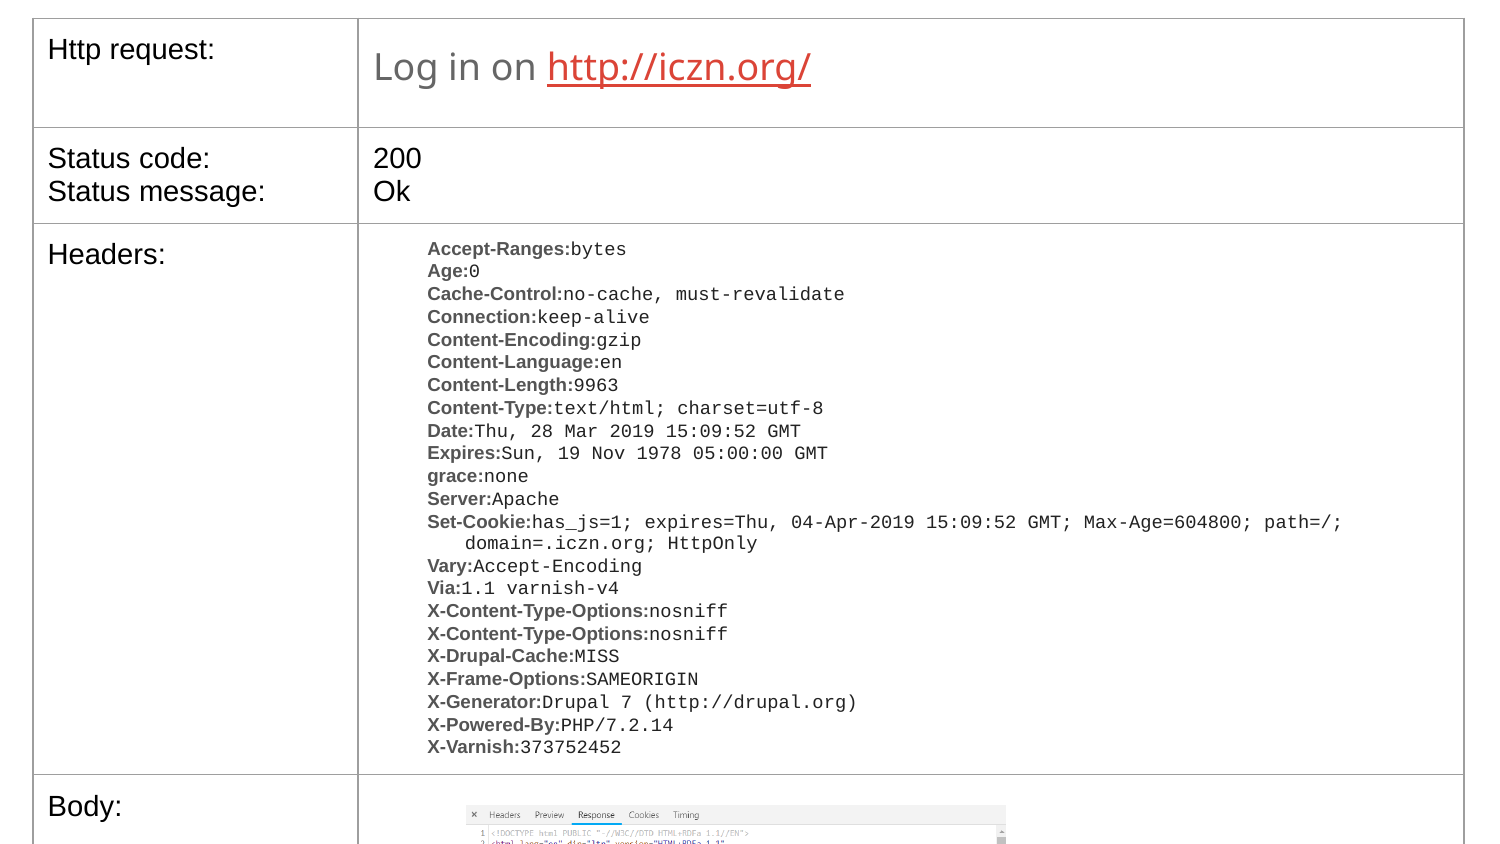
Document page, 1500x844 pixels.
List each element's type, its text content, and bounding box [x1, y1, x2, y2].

table_cell 200 Ok [359, 128, 1463, 223]
picture [466, 804, 1006, 844]
table_cell Accept-Ranges:bytes Age:0 Cache-Control:no-cache, must-revalidate Connection:keep-alive Content-Encoding:gzip Content-Language:en Content-Length:9963 Content-Type:text/html; charset=utf-8 Date:Thu, 28 Mar 2019 15:09:52 GMT Expires:Sun, 19 Nov 1978 05:00:00 GMT grace:none Server:Apache Set-Cookie:has_js=1; expires=Thu, 04-Apr-2019 15:09:52 GMT; Max-Age=604800; path=/; domain=.iczn.org; HttpOnly Vary:Accept-Encoding Via:1.1 varnish-v4 X-Content-Type-Options:nosniff X-Content-Type-Options:nosniff X-Drupal-Cache:MISS X-Frame-Options:SAMEORIGIN X-Generator:Drupal 7 (http://drupal.org) X-Powered-By:PHP/7.2.14 X-Varnish:373752452 [359, 224, 1463, 774]
table_cell Headers: [34, 224, 357, 774]
table_cell [359, 775, 1463, 844]
table_header Http request: [34, 19, 357, 127]
table_cell Body: [34, 775, 357, 844]
table_cell Status code: Status message: [34, 128, 357, 223]
table_header Log in on http://iczn.org/ [359, 19, 1463, 127]
